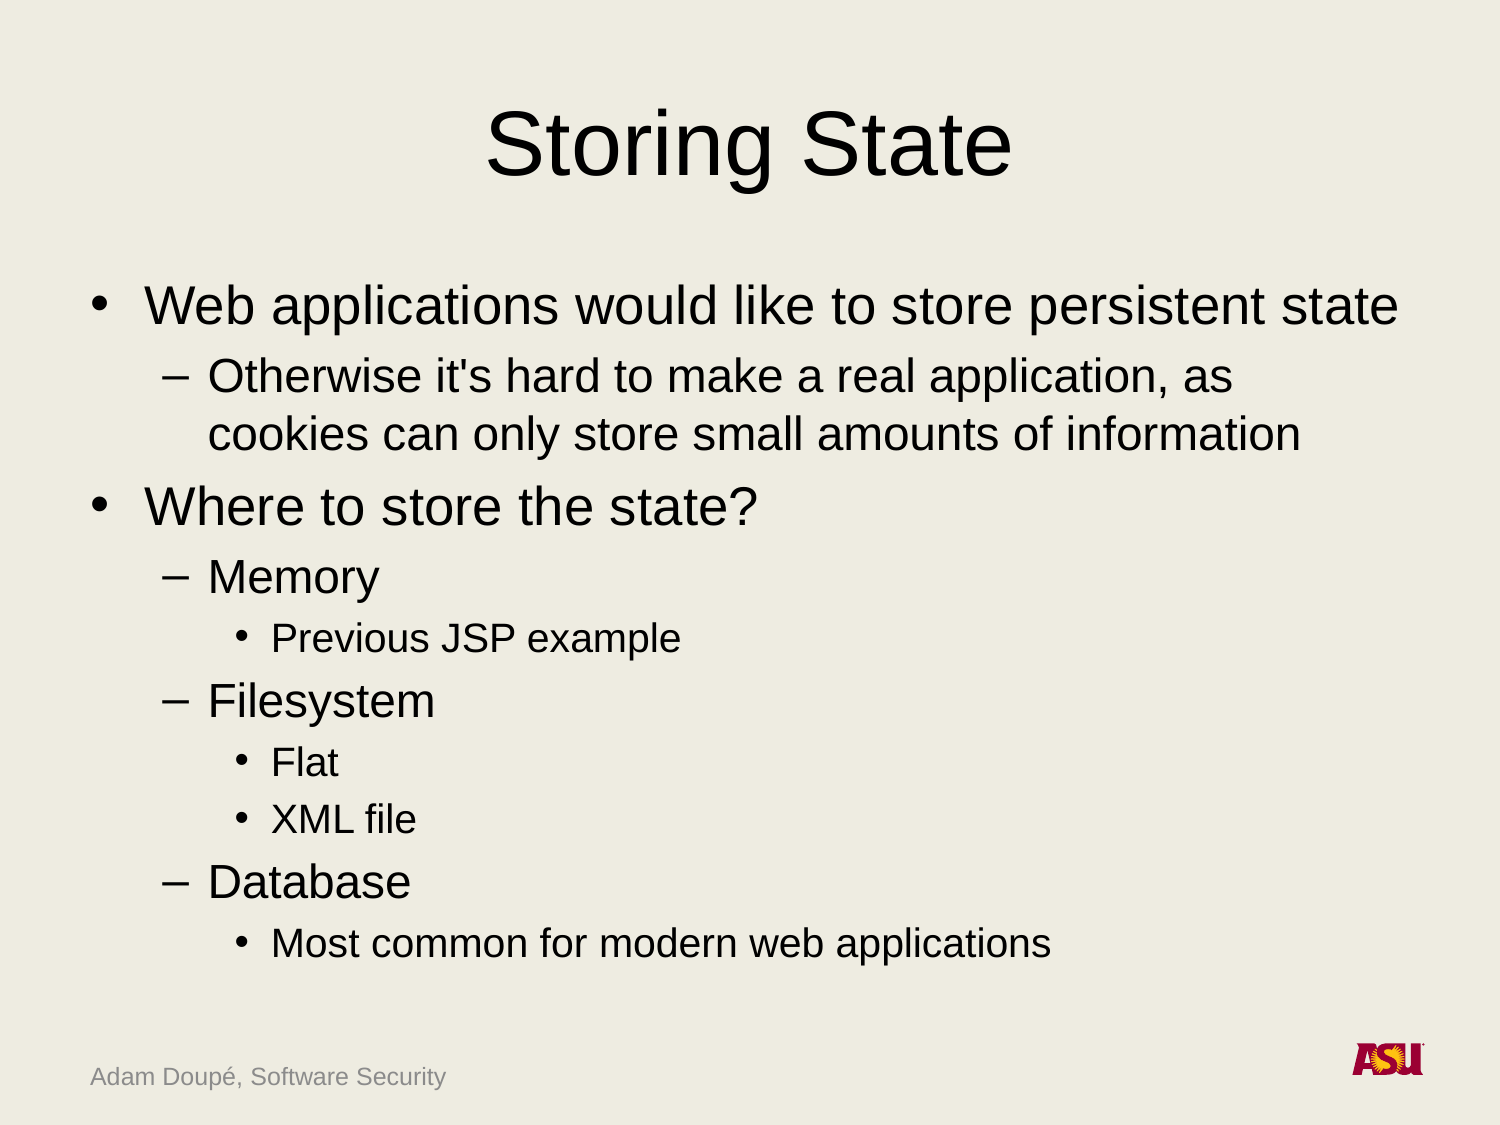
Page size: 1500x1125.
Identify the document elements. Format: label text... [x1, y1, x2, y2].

title Storing State [75, 45, 1425, 233]
list Web applications would like to store persistent state Otherwise it's hard to make a real application, as cookies can only store small amounts of information Where to store the state? Memory Previous JSP example Filesystem Flat XML file Database Most common for modern web applications [75, 262, 1425, 1005]
